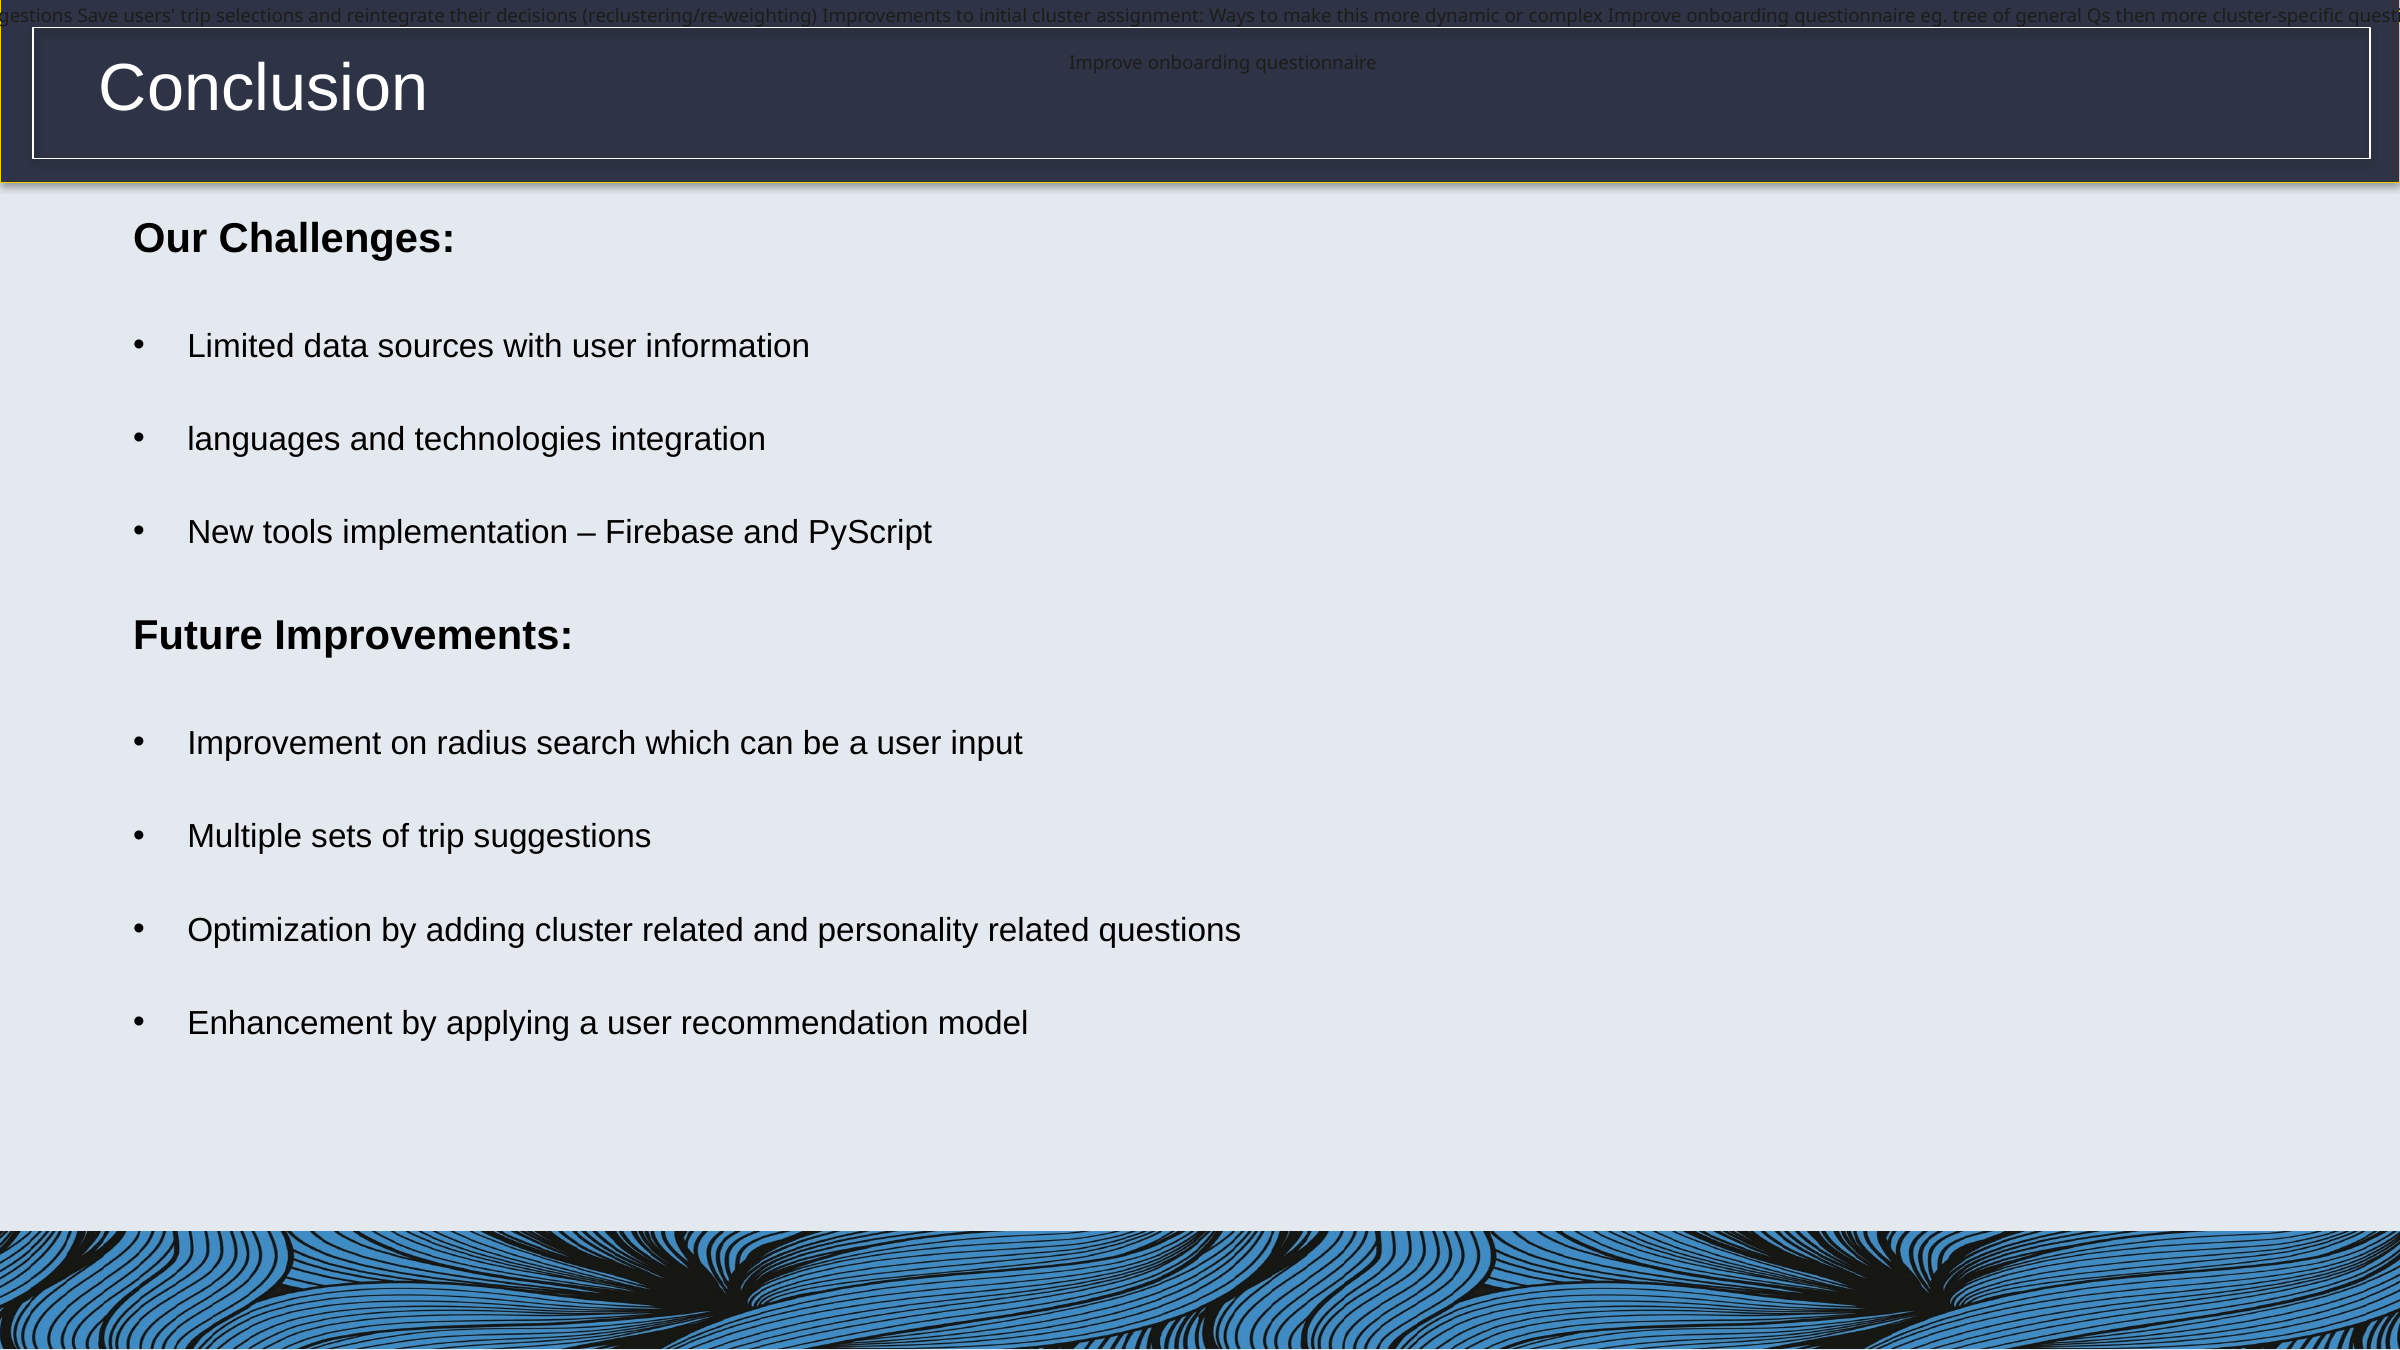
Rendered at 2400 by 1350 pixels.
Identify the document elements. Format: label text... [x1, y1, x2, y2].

list Our Challenges: Limited data sources with user information languages and technologies integration New tools implementation – Firebase and PyScript [88, 198, 2230, 583]
picture [0, 1231, 2400, 1349]
list Conclusion [37, 77, 2375, 168]
text_box Future Improvements: Improvement on radius search which can be a user input Multiple sets of trip suggestions Optimization by adding cluster related and personality related questions Enhancement by applying a user recommendation model [88, 596, 2230, 1194]
text_box Improvements to place search: Improve on radius search Offer multiple sets of trip suggestions Save users' trip selections and reintegrate their decisions (reclustering/re-weighting) Improvements to initial cluster assignment: Ways to make this more dynamic or complex Improve onboarding questionnaire eg. tree of general Qs then more cluster-specific questions (multi-classification model); semantic models and relationship to cluster categories [0, 0, 2400, 77]
text_box Improve onboarding questionnaire [1069, 46, 1381, 79]
